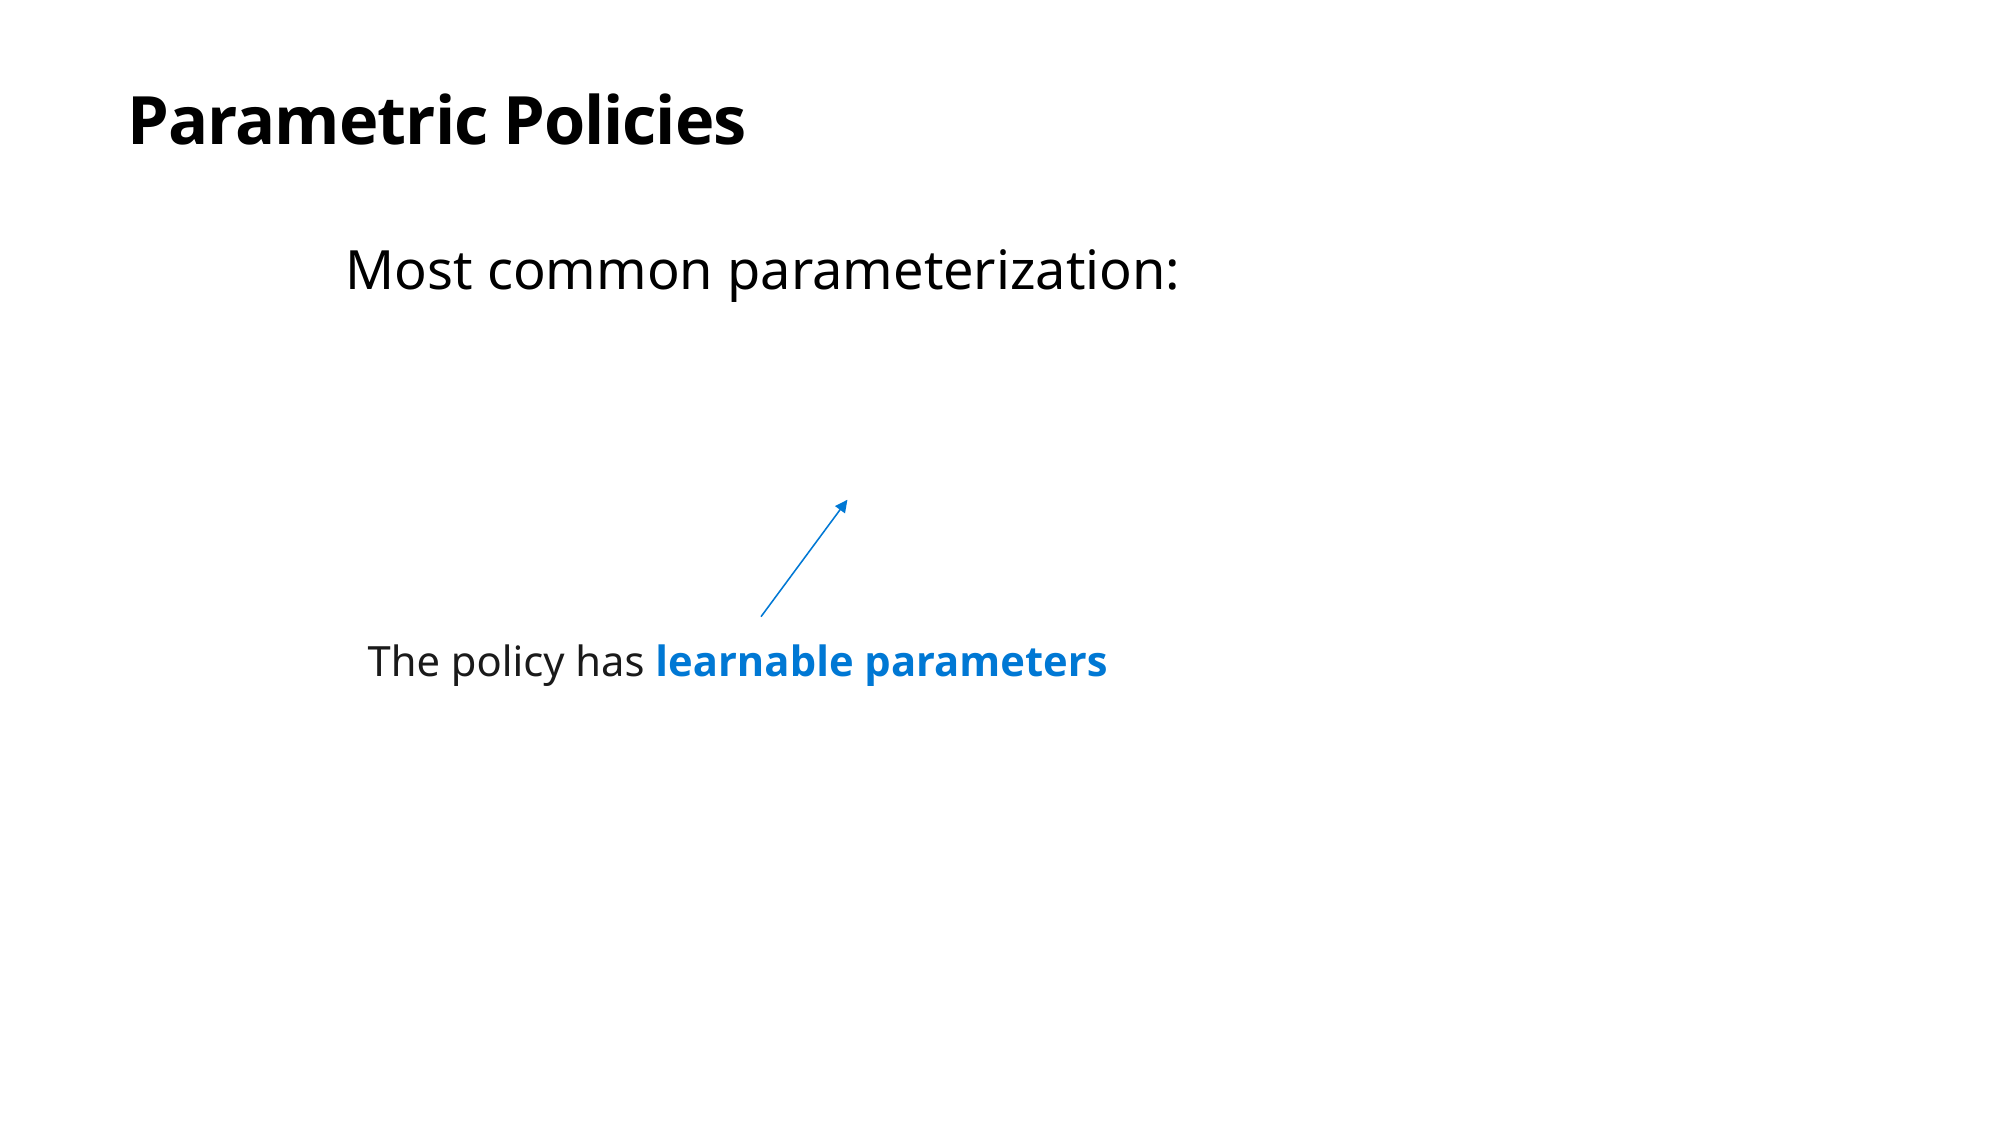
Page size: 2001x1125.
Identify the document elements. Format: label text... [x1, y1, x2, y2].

text_box The policy has learnable parameters [367, 634, 1163, 685]
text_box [760, 499, 848, 617]
title Parametric Policies [127, 78, 1872, 159]
